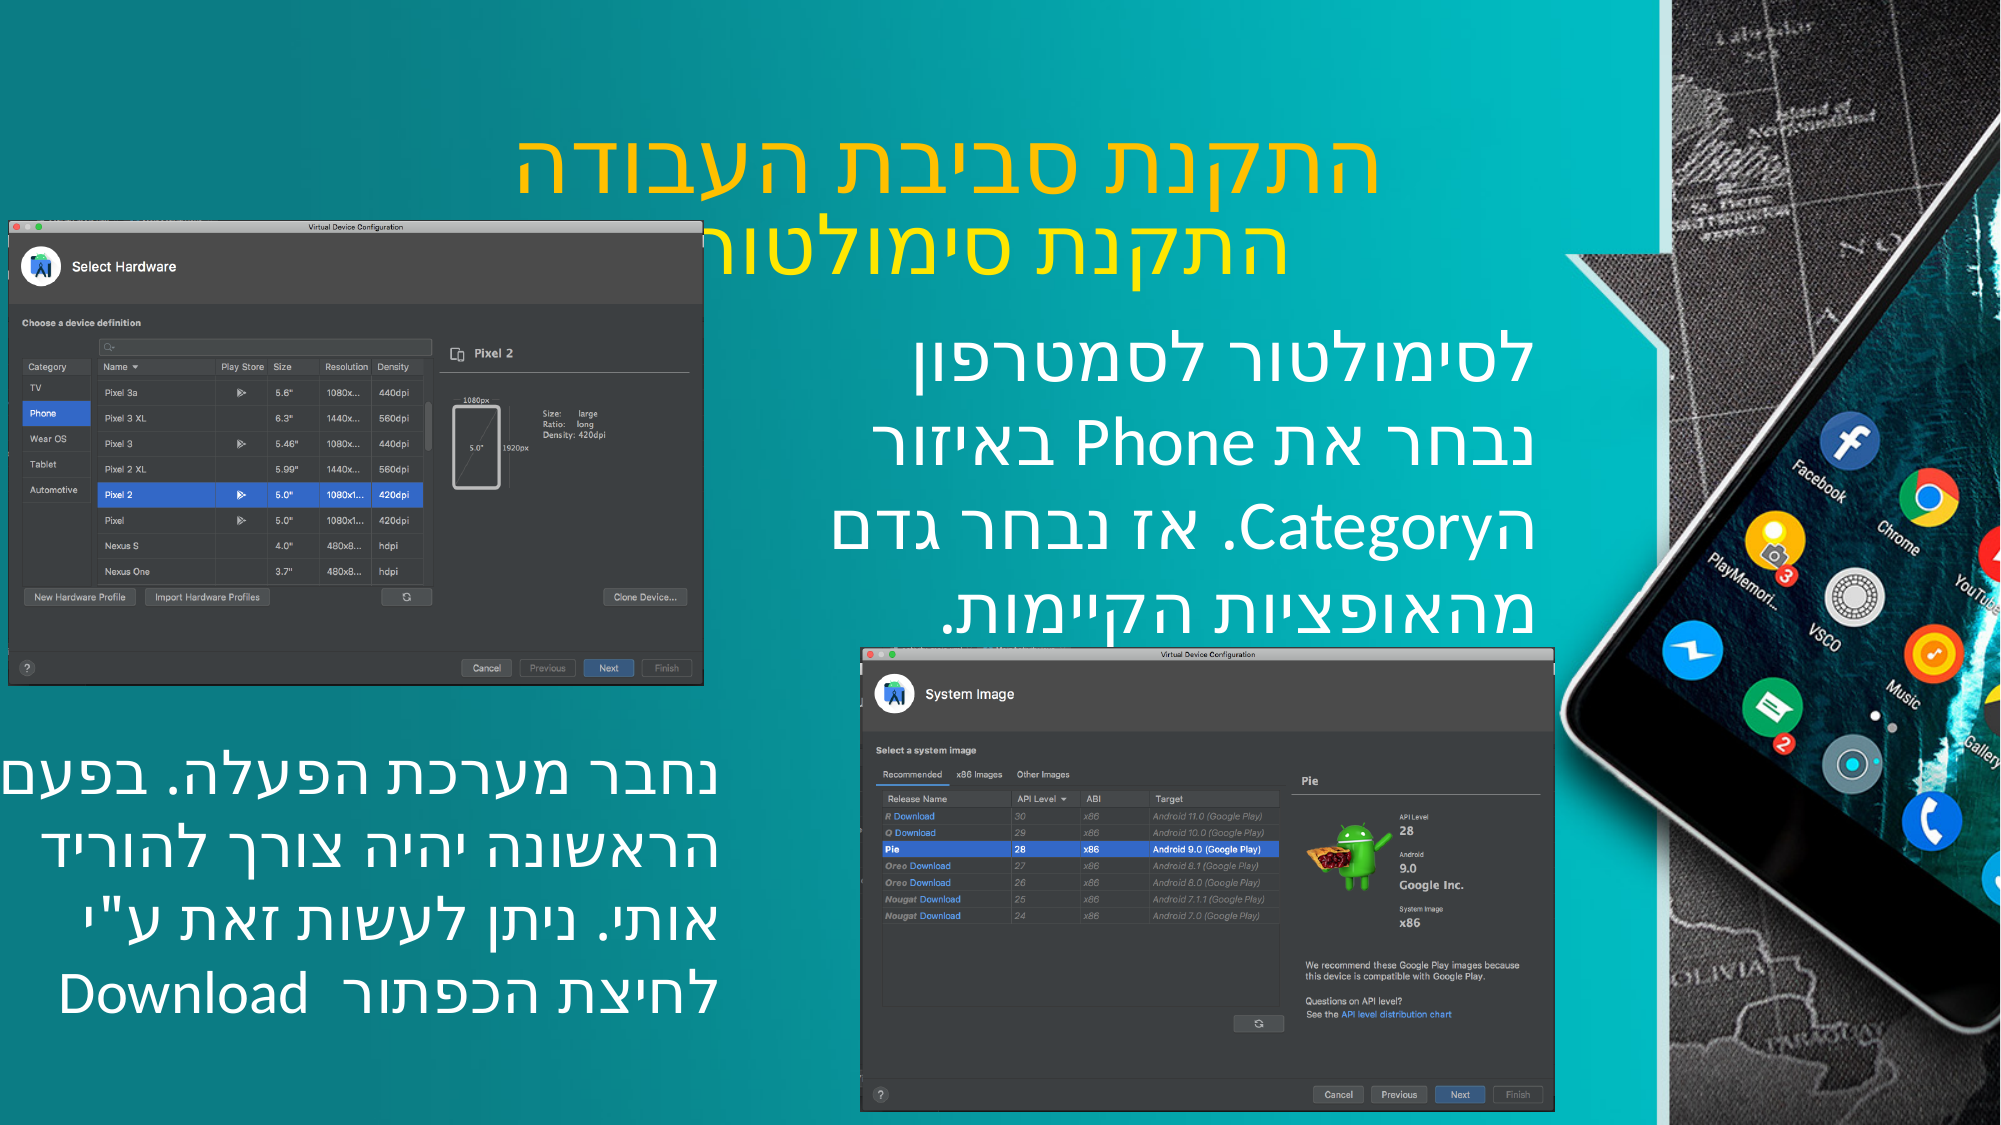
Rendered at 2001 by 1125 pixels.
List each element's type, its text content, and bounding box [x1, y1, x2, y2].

text_box התקנת סימולטור [98, 178, 1309, 304]
picture [0, 0, 2001, 1125]
title התקנת סביבת העבודה [98, 94, 1401, 221]
list לסימולטור לסמטרפון נבחר את Phone באיזור הCategory. אז נבחר גדם מהאופציות הקיימות. [792, 303, 1555, 661]
picture [1995, 876, 2001, 889]
text_box נחבר מערכת הפעלה. בפעם הראשונה יהיה צורך להוריד אותי. ניתן לעשות זאת ע"י לחיצת הכפתור Download [0, 726, 738, 1084]
